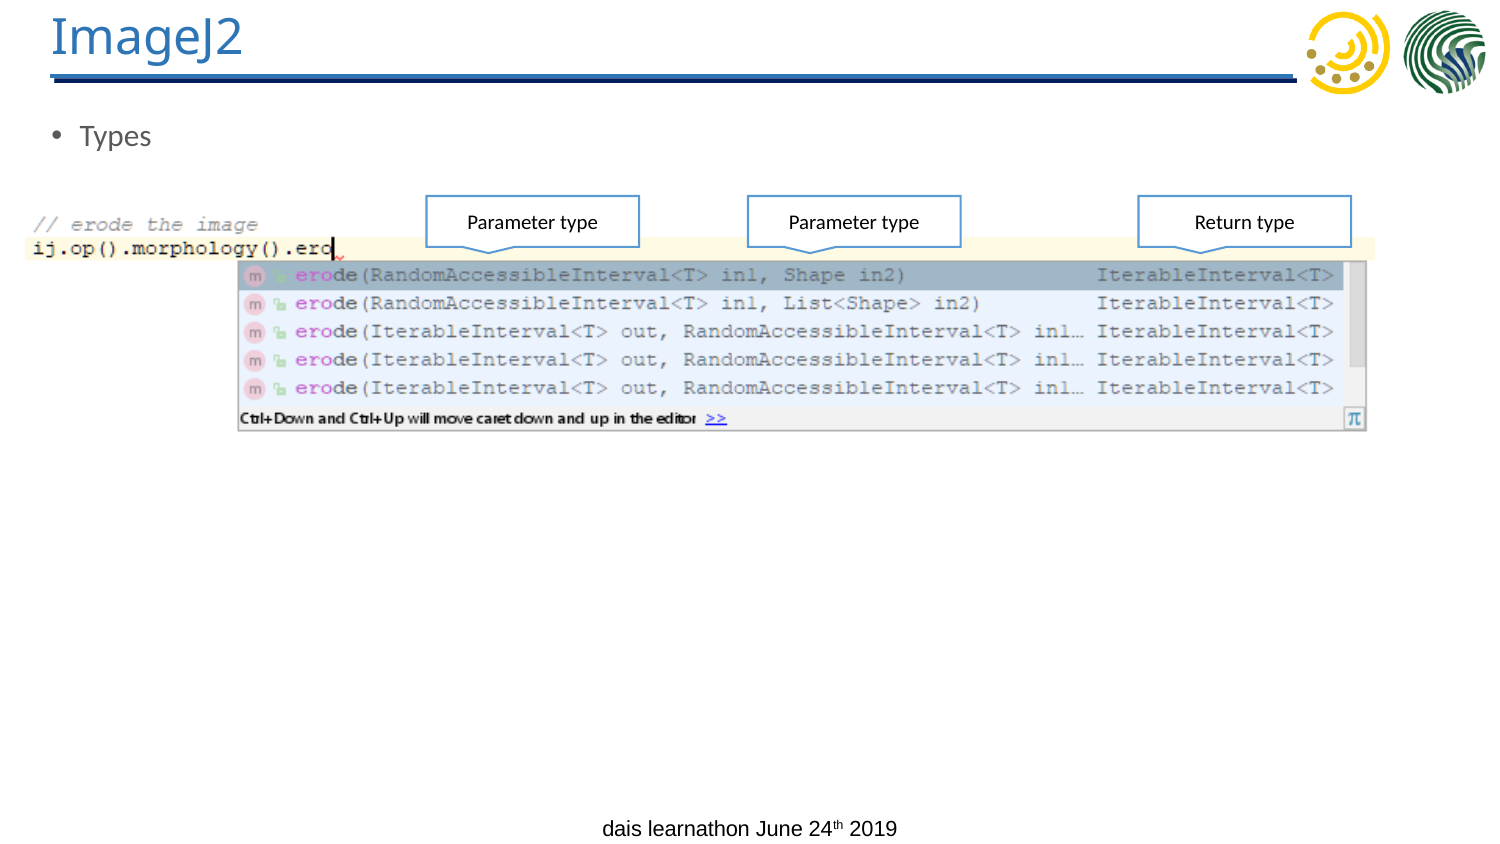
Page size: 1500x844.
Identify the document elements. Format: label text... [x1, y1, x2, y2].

picture [1403, 3, 1492, 100]
title ImageJ2 [36, 0, 1293, 77]
text_box Parameter type [425, 194, 641, 209]
text_box Parameter type [746, 194, 962, 209]
picture [25, 209, 1375, 438]
list Types [36, 112, 1397, 760]
text_box Return type [1137, 194, 1353, 209]
picture [1306, 11, 1390, 102]
